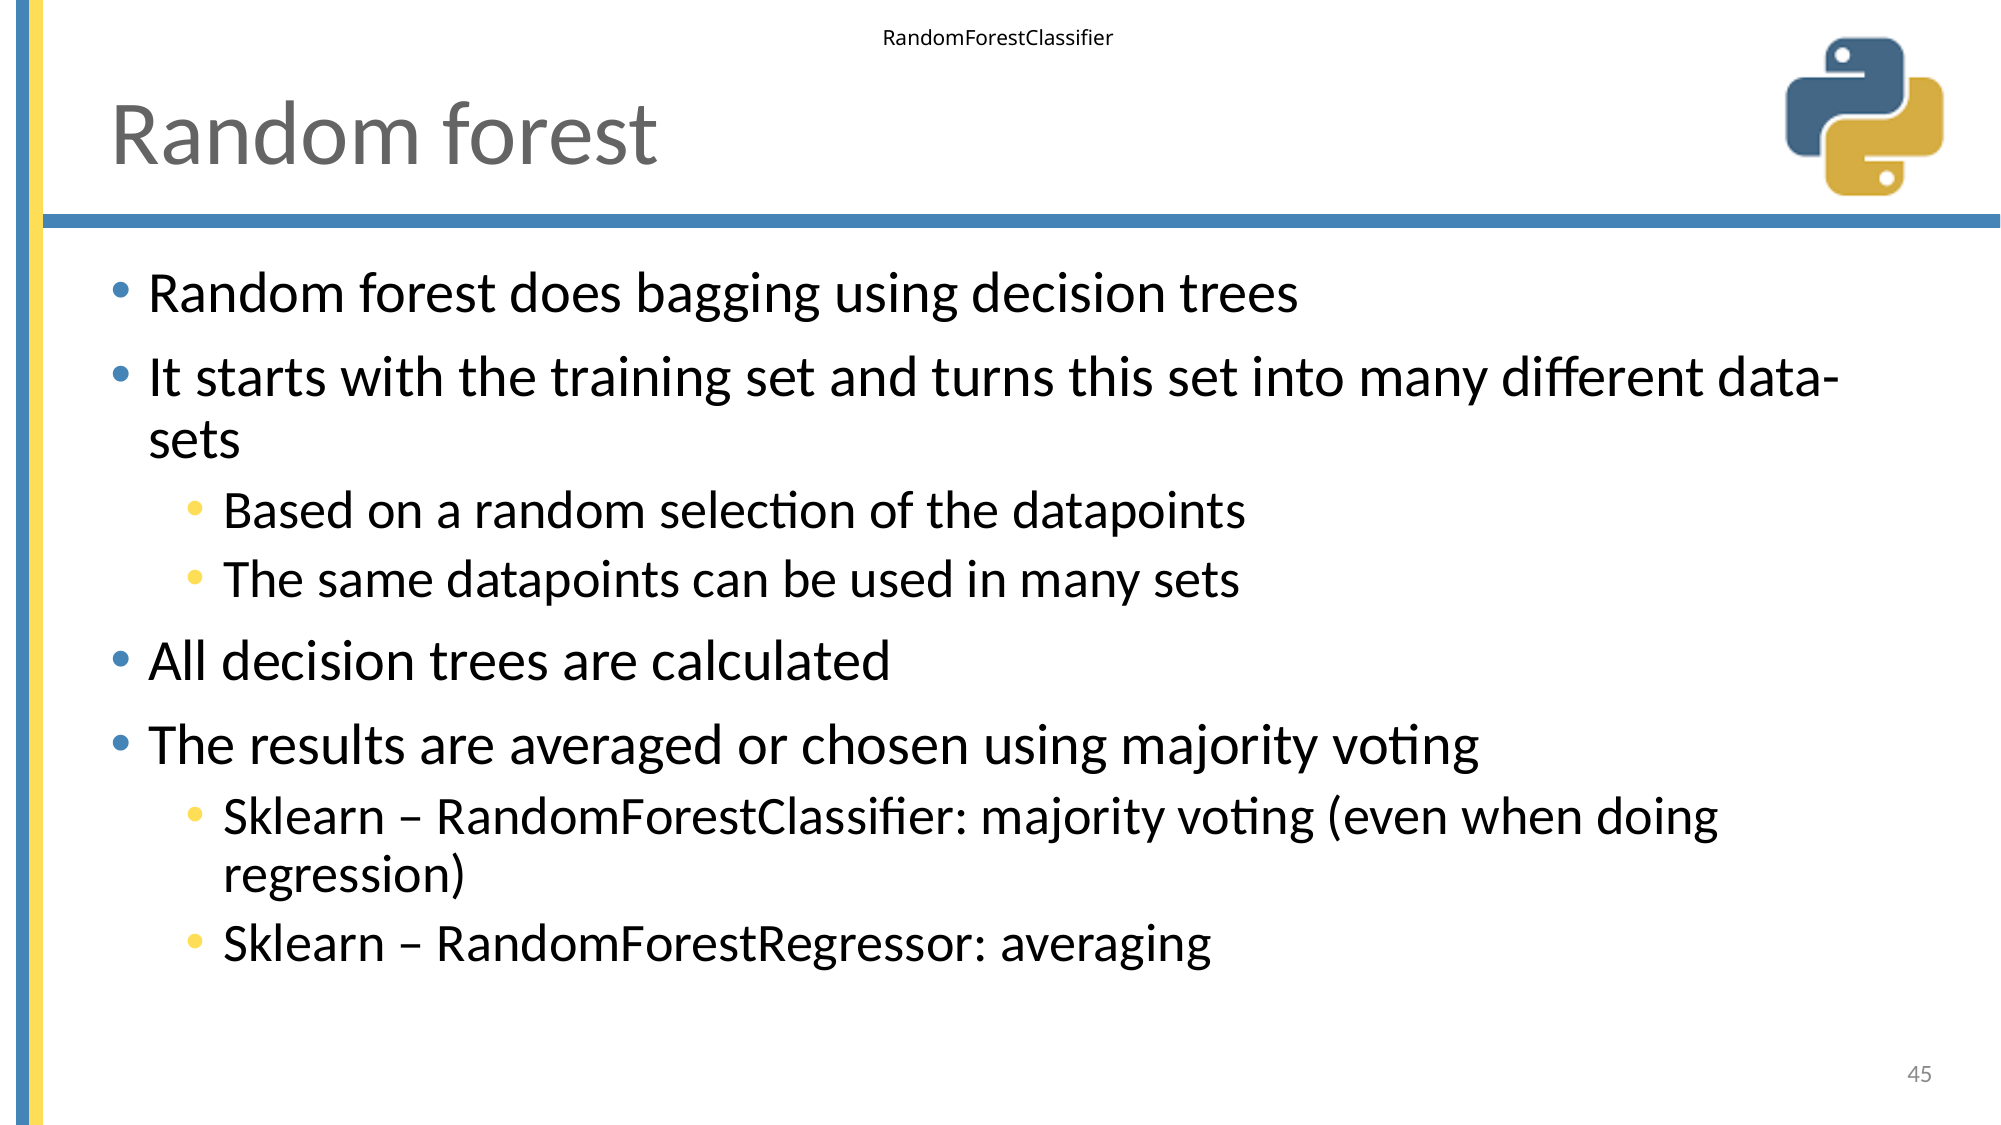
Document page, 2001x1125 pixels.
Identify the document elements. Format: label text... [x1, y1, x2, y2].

title Random forest [95, 59, 1863, 211]
list Random forest does bagging using decision trees It starts with the training set and turns this set into many different data-sets Based on a random selection of the datapoints The same datapoints can be used in many sets All decision trees are calculated The results are averaged or chosen using majority voting Sklearn – RandomForestClassifier: majority voting (even when doing regression) Sklearn – RandomForestRegressor: averaging [95, 254, 1948, 1014]
picture [1747, 18, 1987, 205]
slide_number 45 [1497, 1042, 1948, 1103]
text_box RandomForestClassifier [867, 17, 1133, 58]
